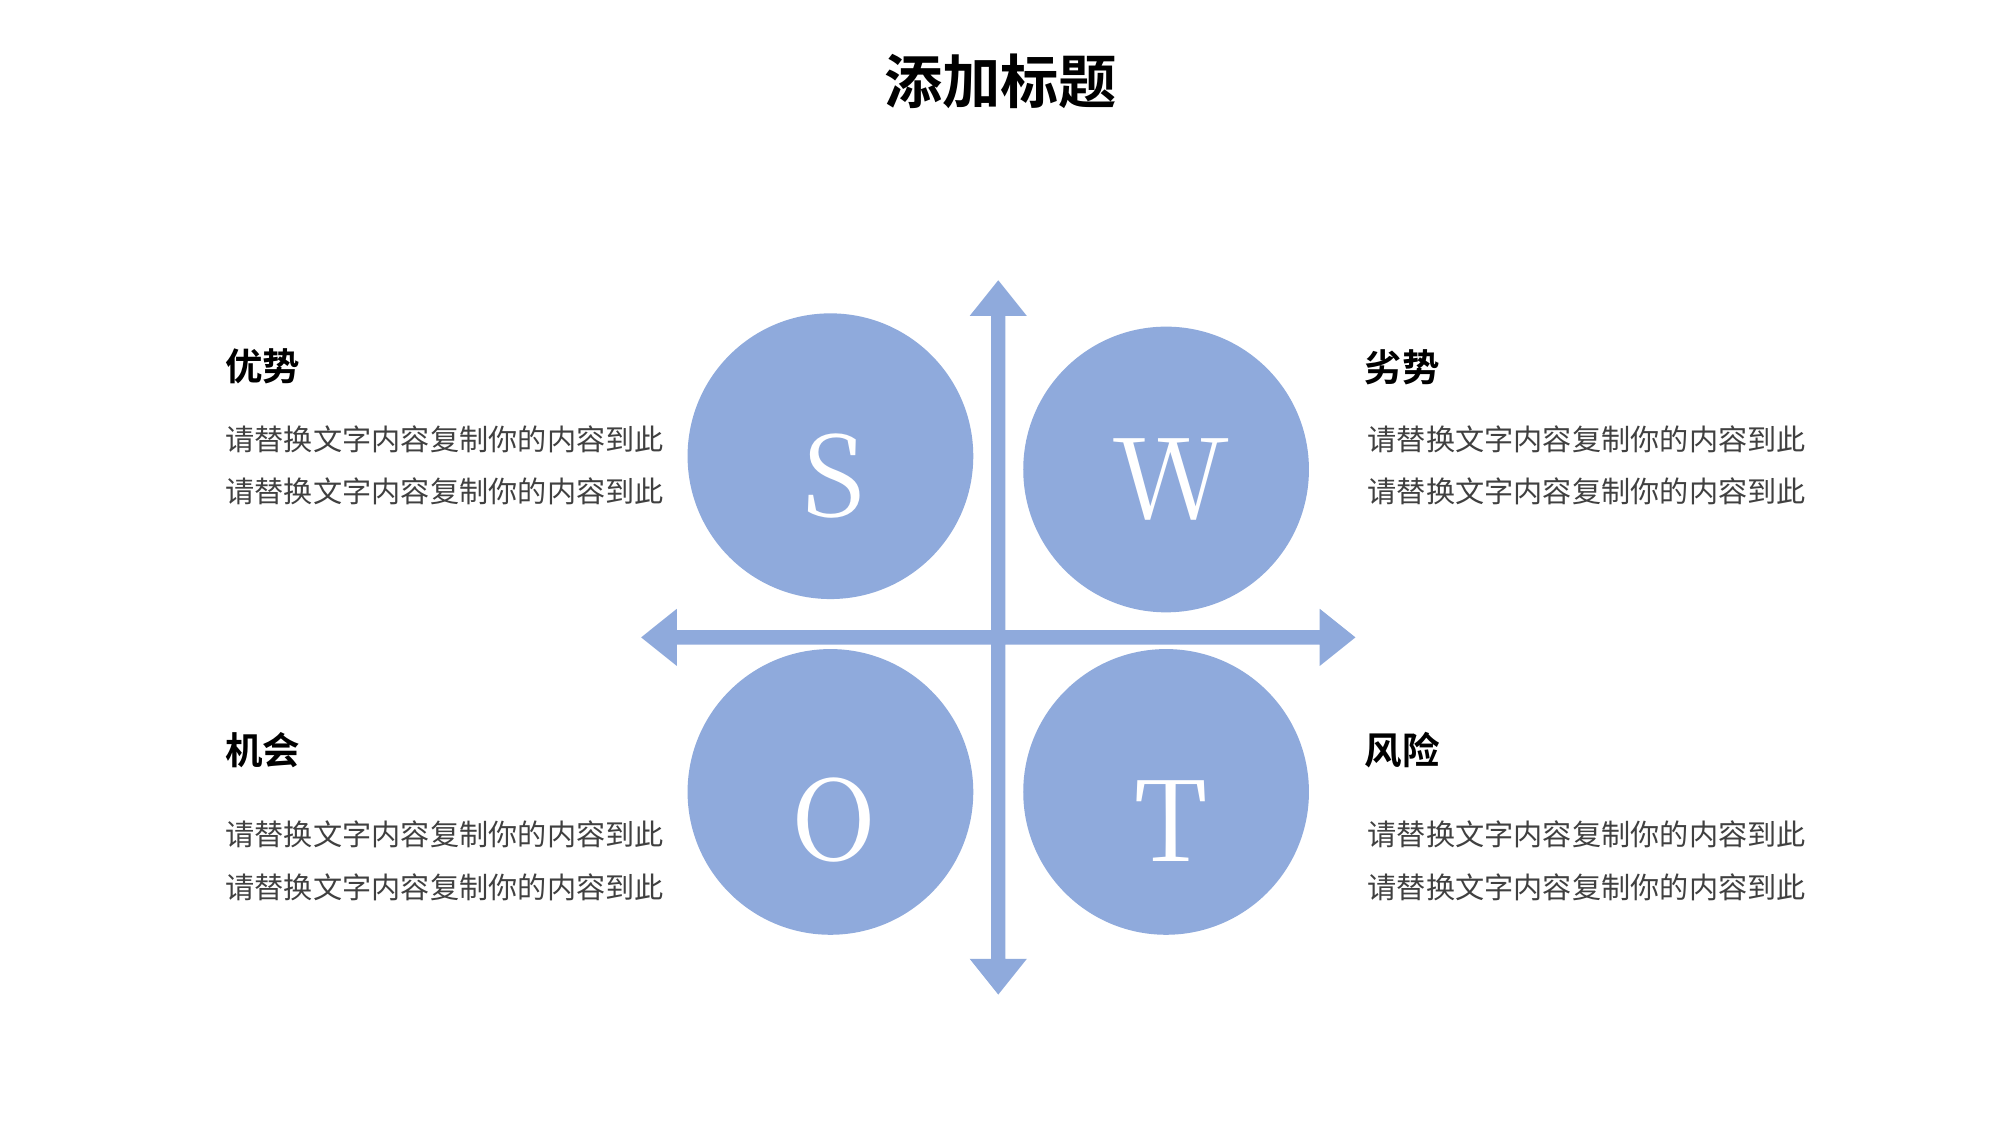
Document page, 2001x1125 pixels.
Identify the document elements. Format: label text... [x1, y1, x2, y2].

text_box 添加标题 [0, 38, 2000, 123]
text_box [1356, 327, 1838, 518]
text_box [641, 280, 1356, 995]
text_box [1356, 710, 1838, 914]
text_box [210, 710, 641, 914]
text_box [210, 326, 641, 518]
